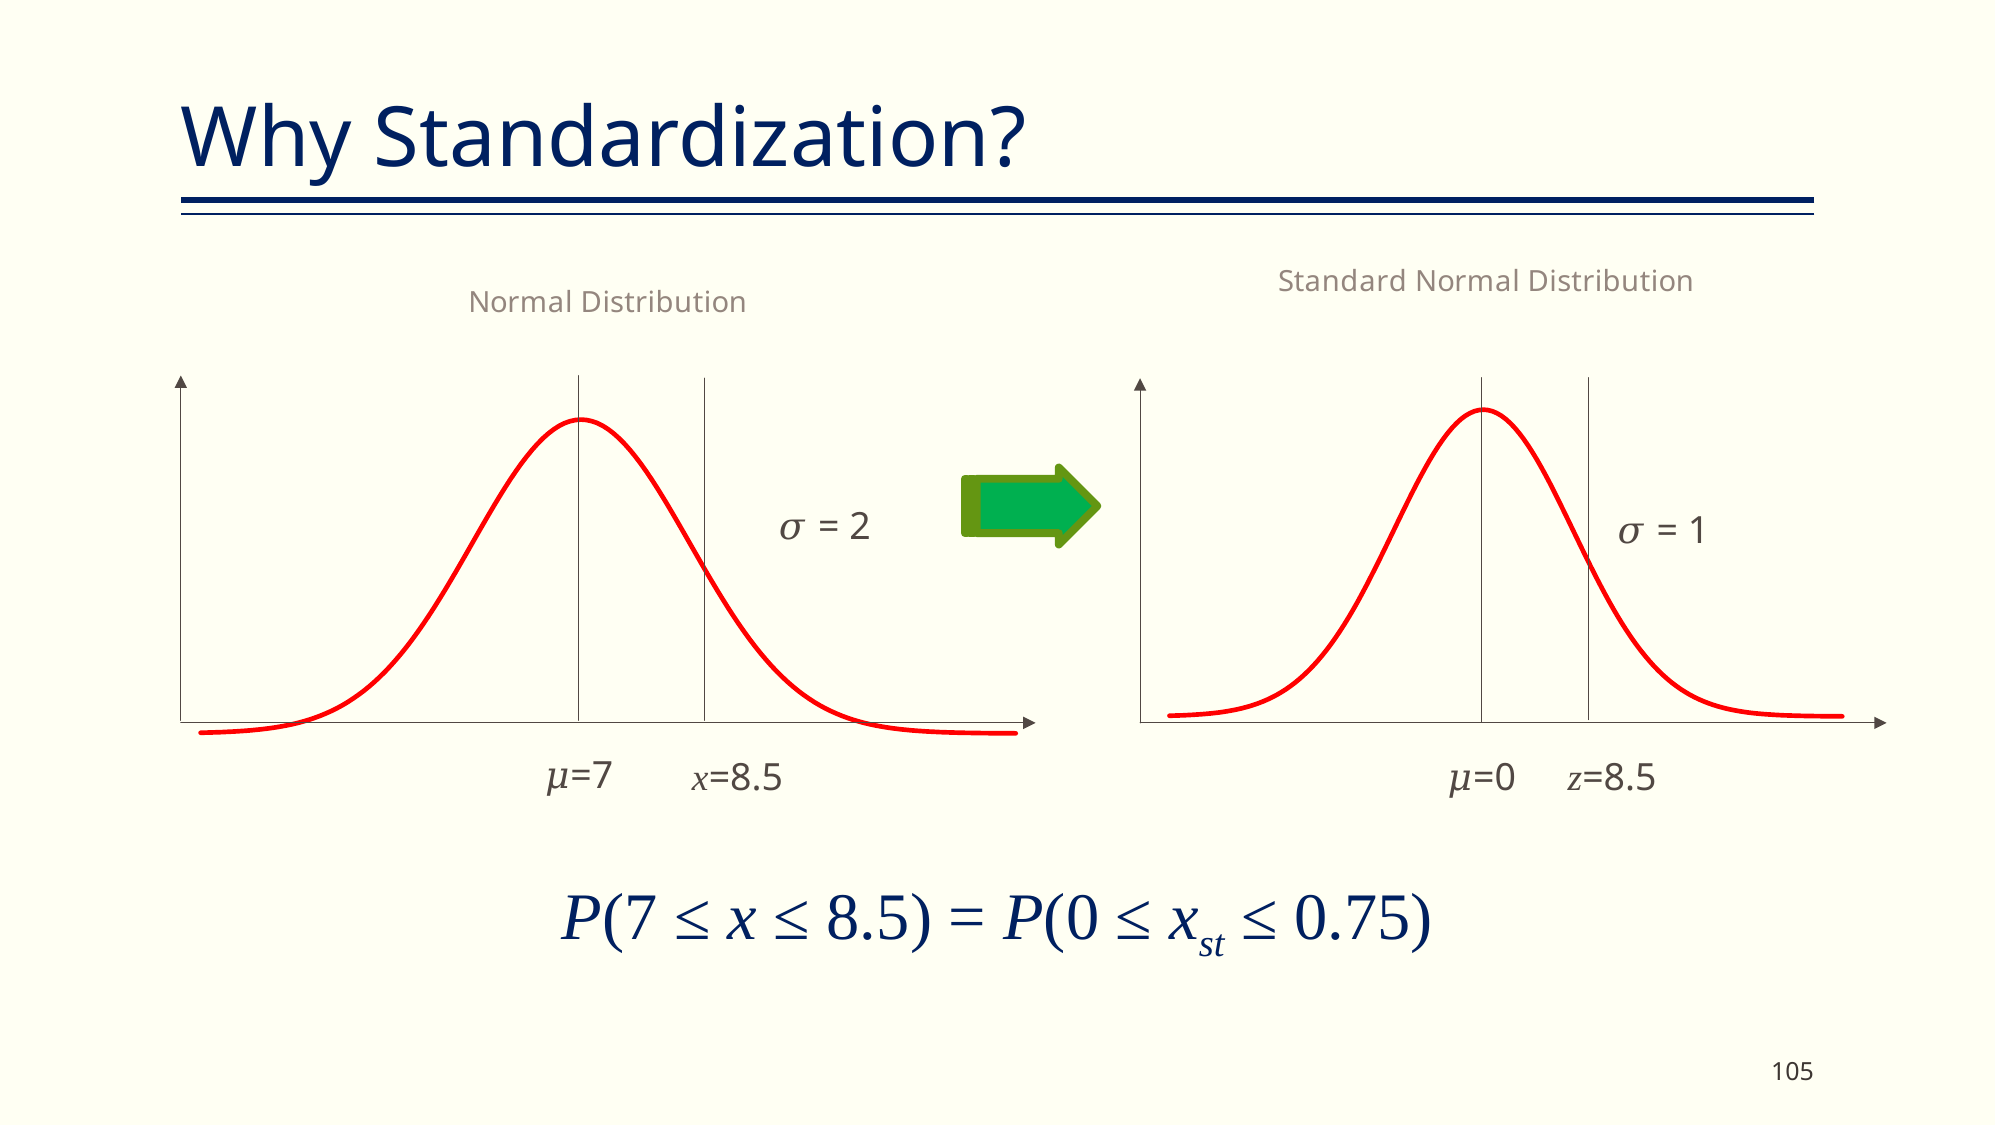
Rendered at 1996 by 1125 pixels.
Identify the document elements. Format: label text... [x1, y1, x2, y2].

text_box [1040, 463, 1102, 549]
text_box 𝜇=7 [528, 752, 629, 803]
chart [1128, 234, 1845, 723]
text_box z=8.5 [1552, 745, 1672, 806]
list P(7 ≤ x ≤ 8.5) = P(0 ≤ xst ≤ 0.75) [180, 866, 1815, 1013]
chart [180, 254, 1036, 722]
text_box x=8.5 [677, 752, 799, 806]
chart [180, 723, 1036, 744]
slide_number 105 [1514, 1042, 1814, 1103]
title Why Standardization? [180, 12, 1814, 193]
text_box 𝜇=0 [1431, 745, 1531, 806]
